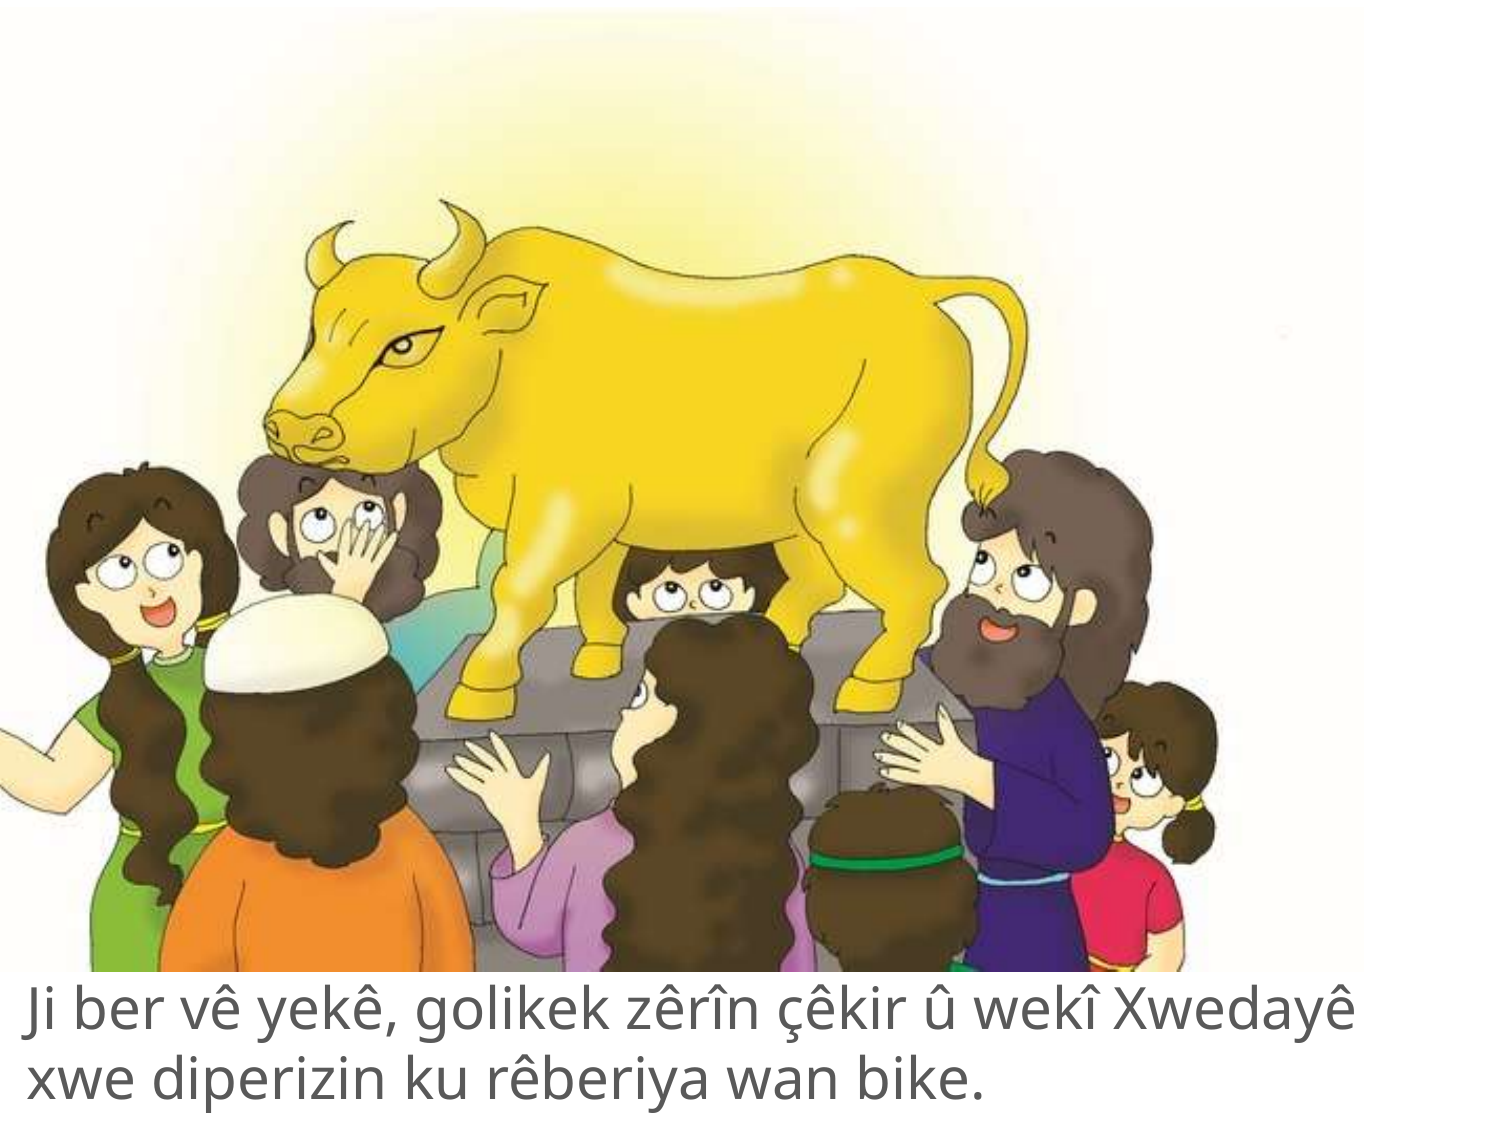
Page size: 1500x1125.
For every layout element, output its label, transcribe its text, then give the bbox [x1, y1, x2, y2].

text_box Ji ber vê yekê, golikek zêrîn çêkir û wekî Xwedayê xwe diperizin ku rêberiya wan bike. [11, 964, 1483, 1119]
picture [0, 6, 1364, 972]
